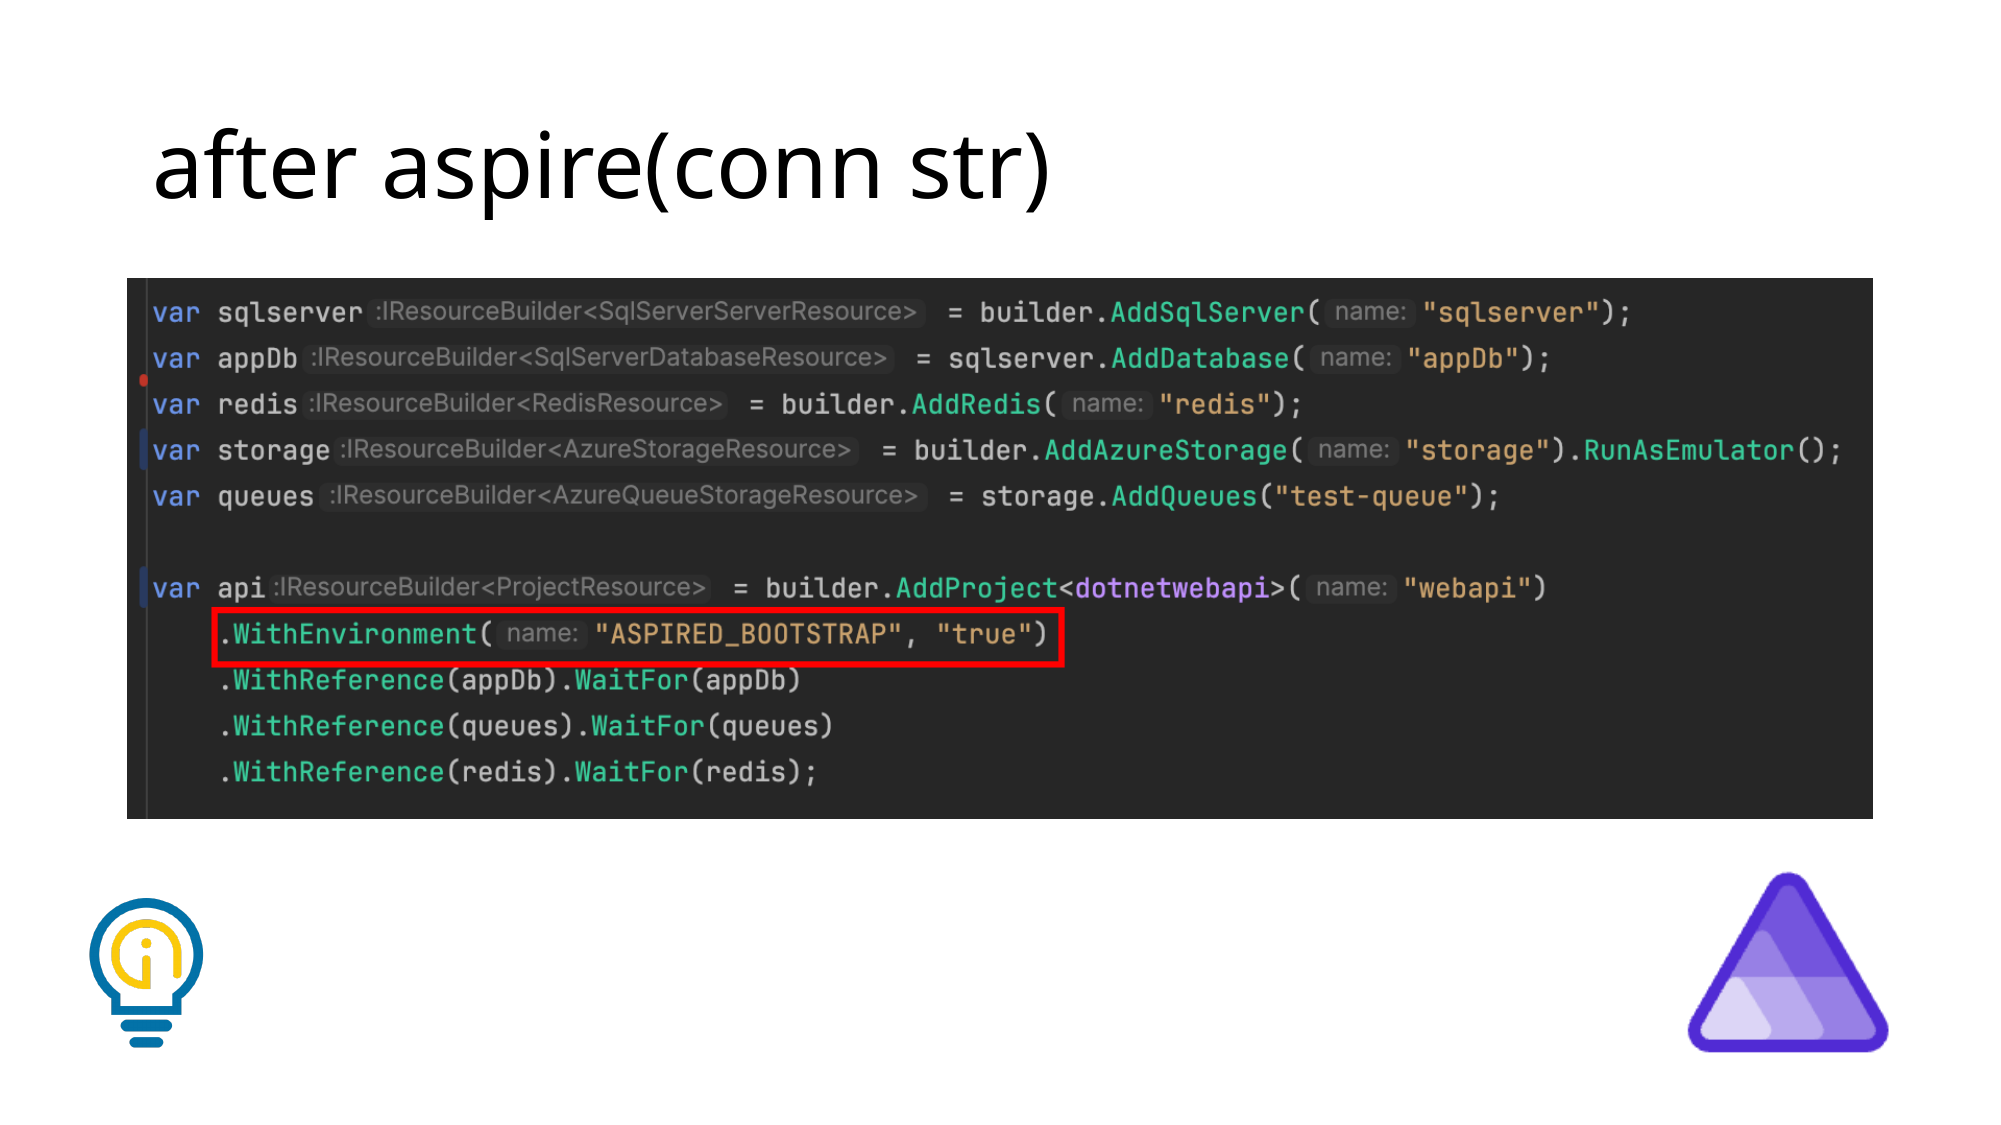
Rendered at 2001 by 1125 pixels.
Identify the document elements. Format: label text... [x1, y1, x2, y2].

picture [89, 897, 144, 946]
picture [89, 897, 205, 1049]
picture [126, 278, 1873, 820]
picture [100, 908, 193, 1005]
picture [1676, 860, 1898, 1063]
title after aspire(conn str) [137, 59, 1863, 278]
